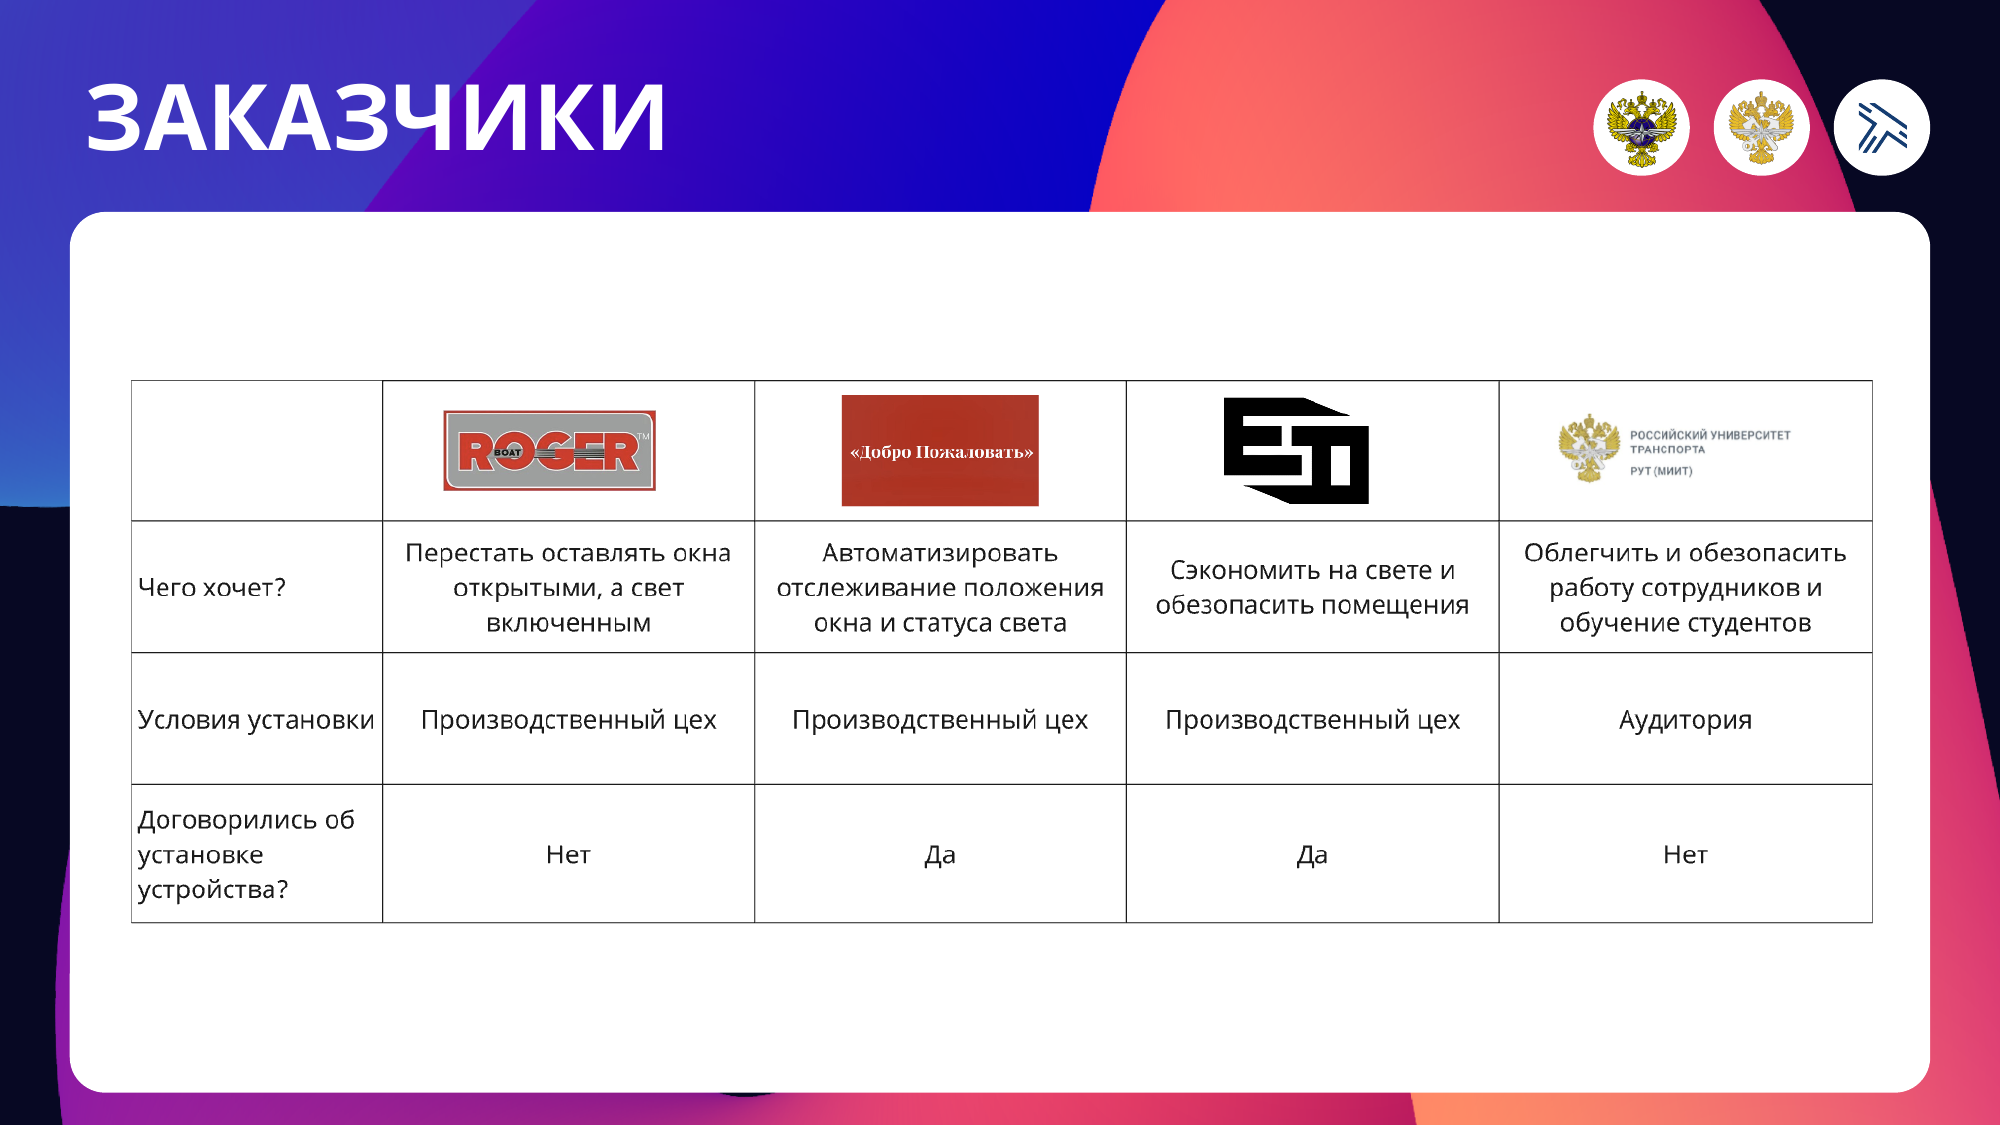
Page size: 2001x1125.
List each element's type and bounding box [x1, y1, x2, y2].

picture [0, 0, 2000, 1125]
text_box [1592, 78, 1931, 177]
